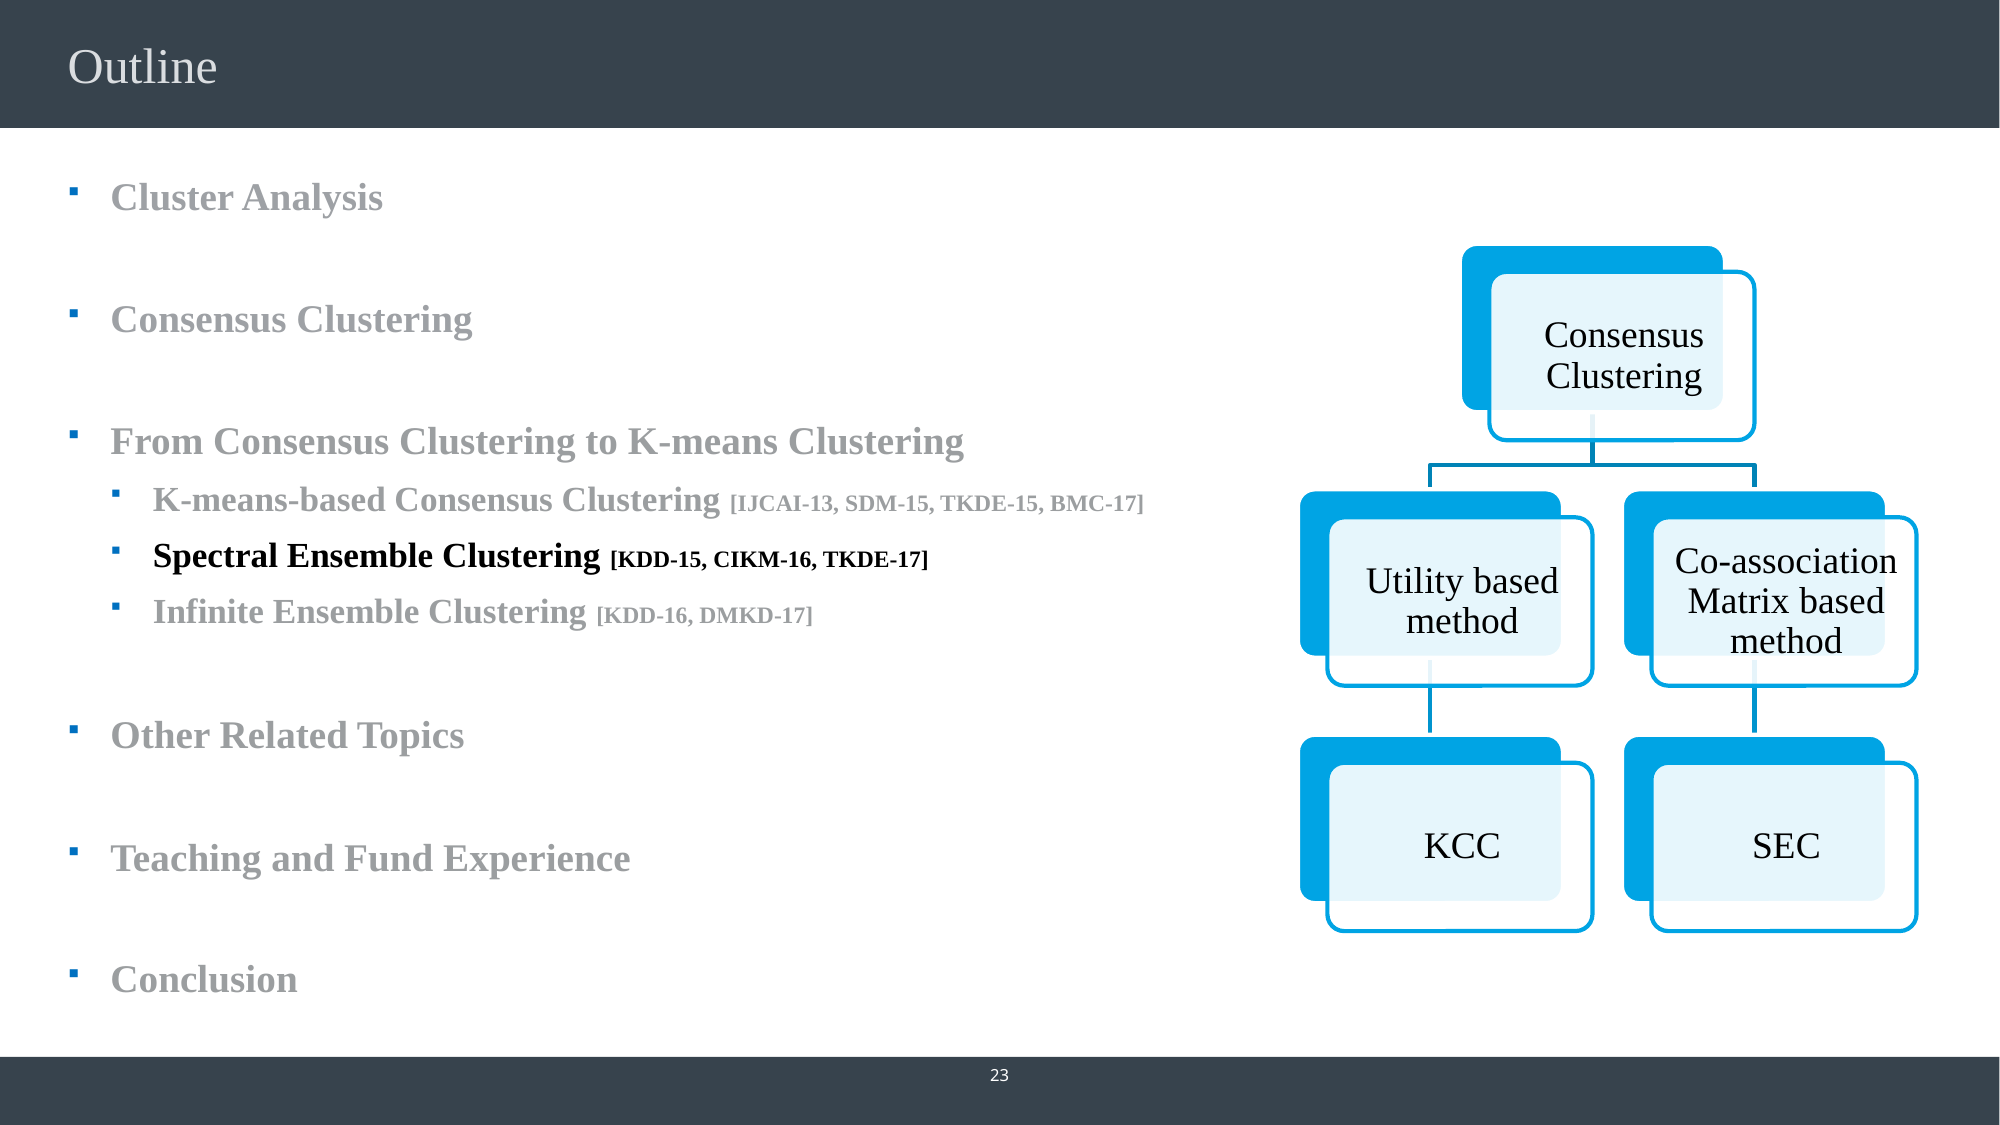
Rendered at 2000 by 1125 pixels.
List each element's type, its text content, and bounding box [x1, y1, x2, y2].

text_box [1207, 243, 2000, 932]
title Outline [49, 30, 1950, 98]
list Cluster Analysis Consensus Clustering From Consensus Clustering to K-means Clustering K-means-based Consensus Clustering [IJCAI-13, SDM-15, TKDE-15, BMC-17] Spectral Ensemble Clustering [KDD-15, CIKM-16, TKDE-17] Infinite Ensemble Clustering [KDD-16, DMKD-17] Other Related Topics Teaching and Fund Experience Conclusion [49, 162, 1950, 1013]
slide_number 23 [916, 1062, 1083, 1091]
